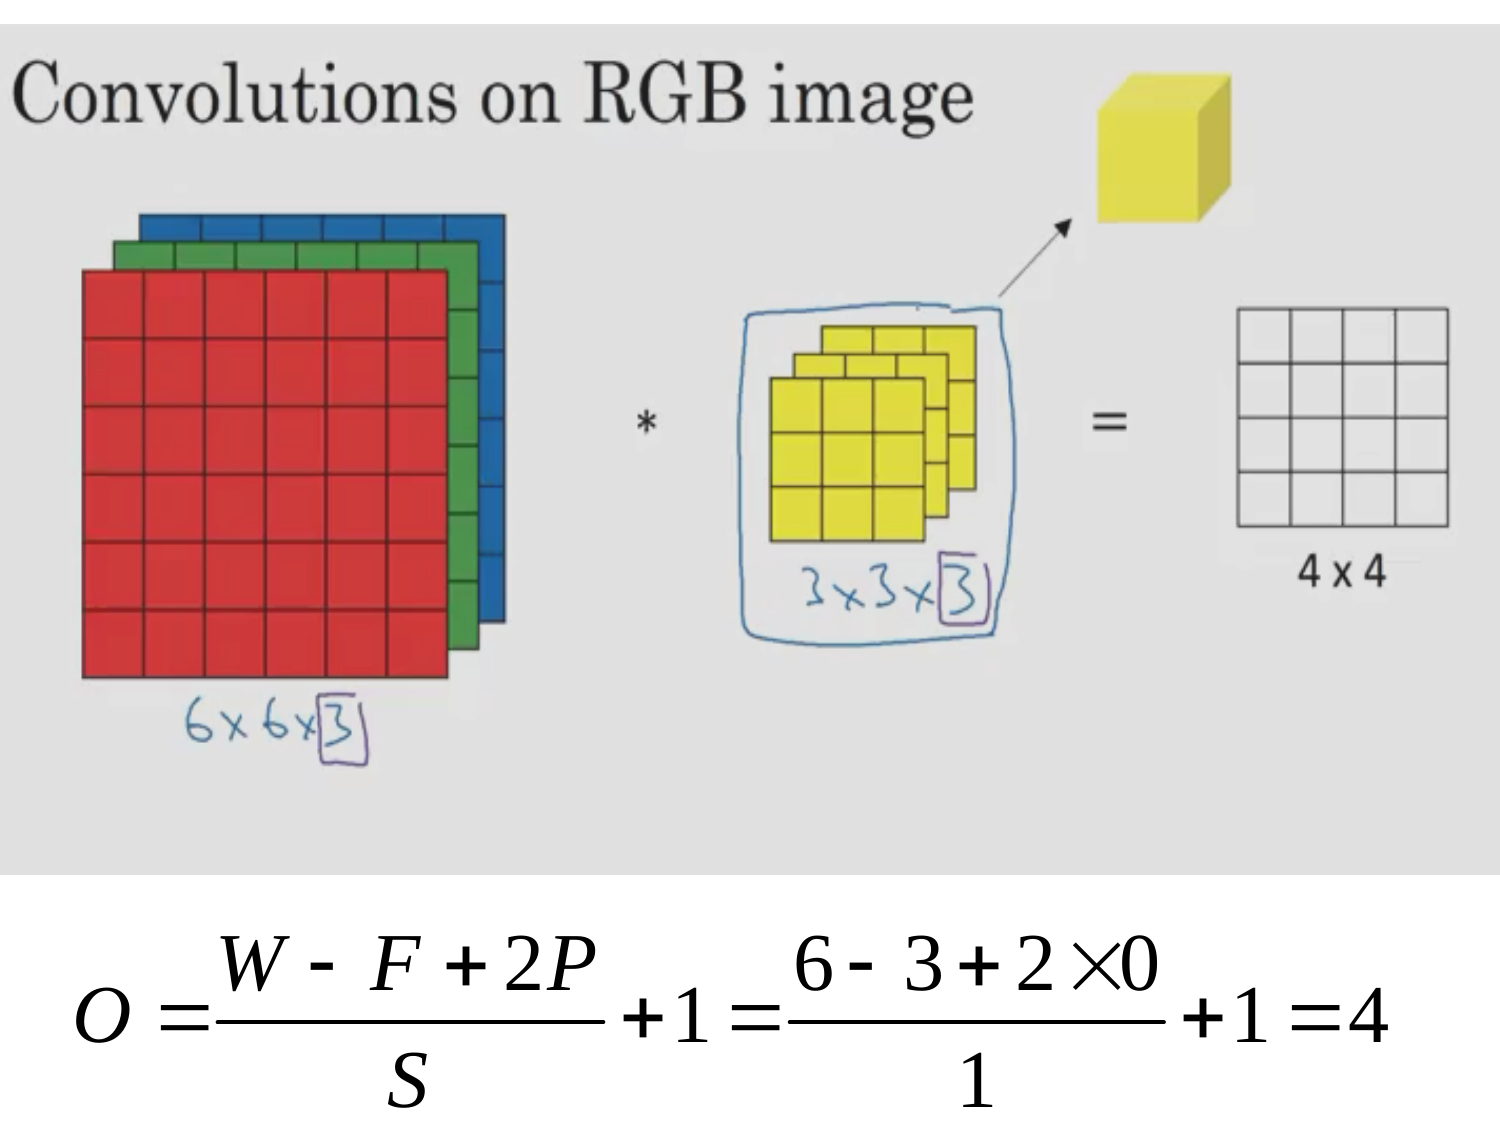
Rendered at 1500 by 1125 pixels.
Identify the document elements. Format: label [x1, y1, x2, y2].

text_box [62, 912, 1407, 1125]
picture [0, 24, 1500, 876]
